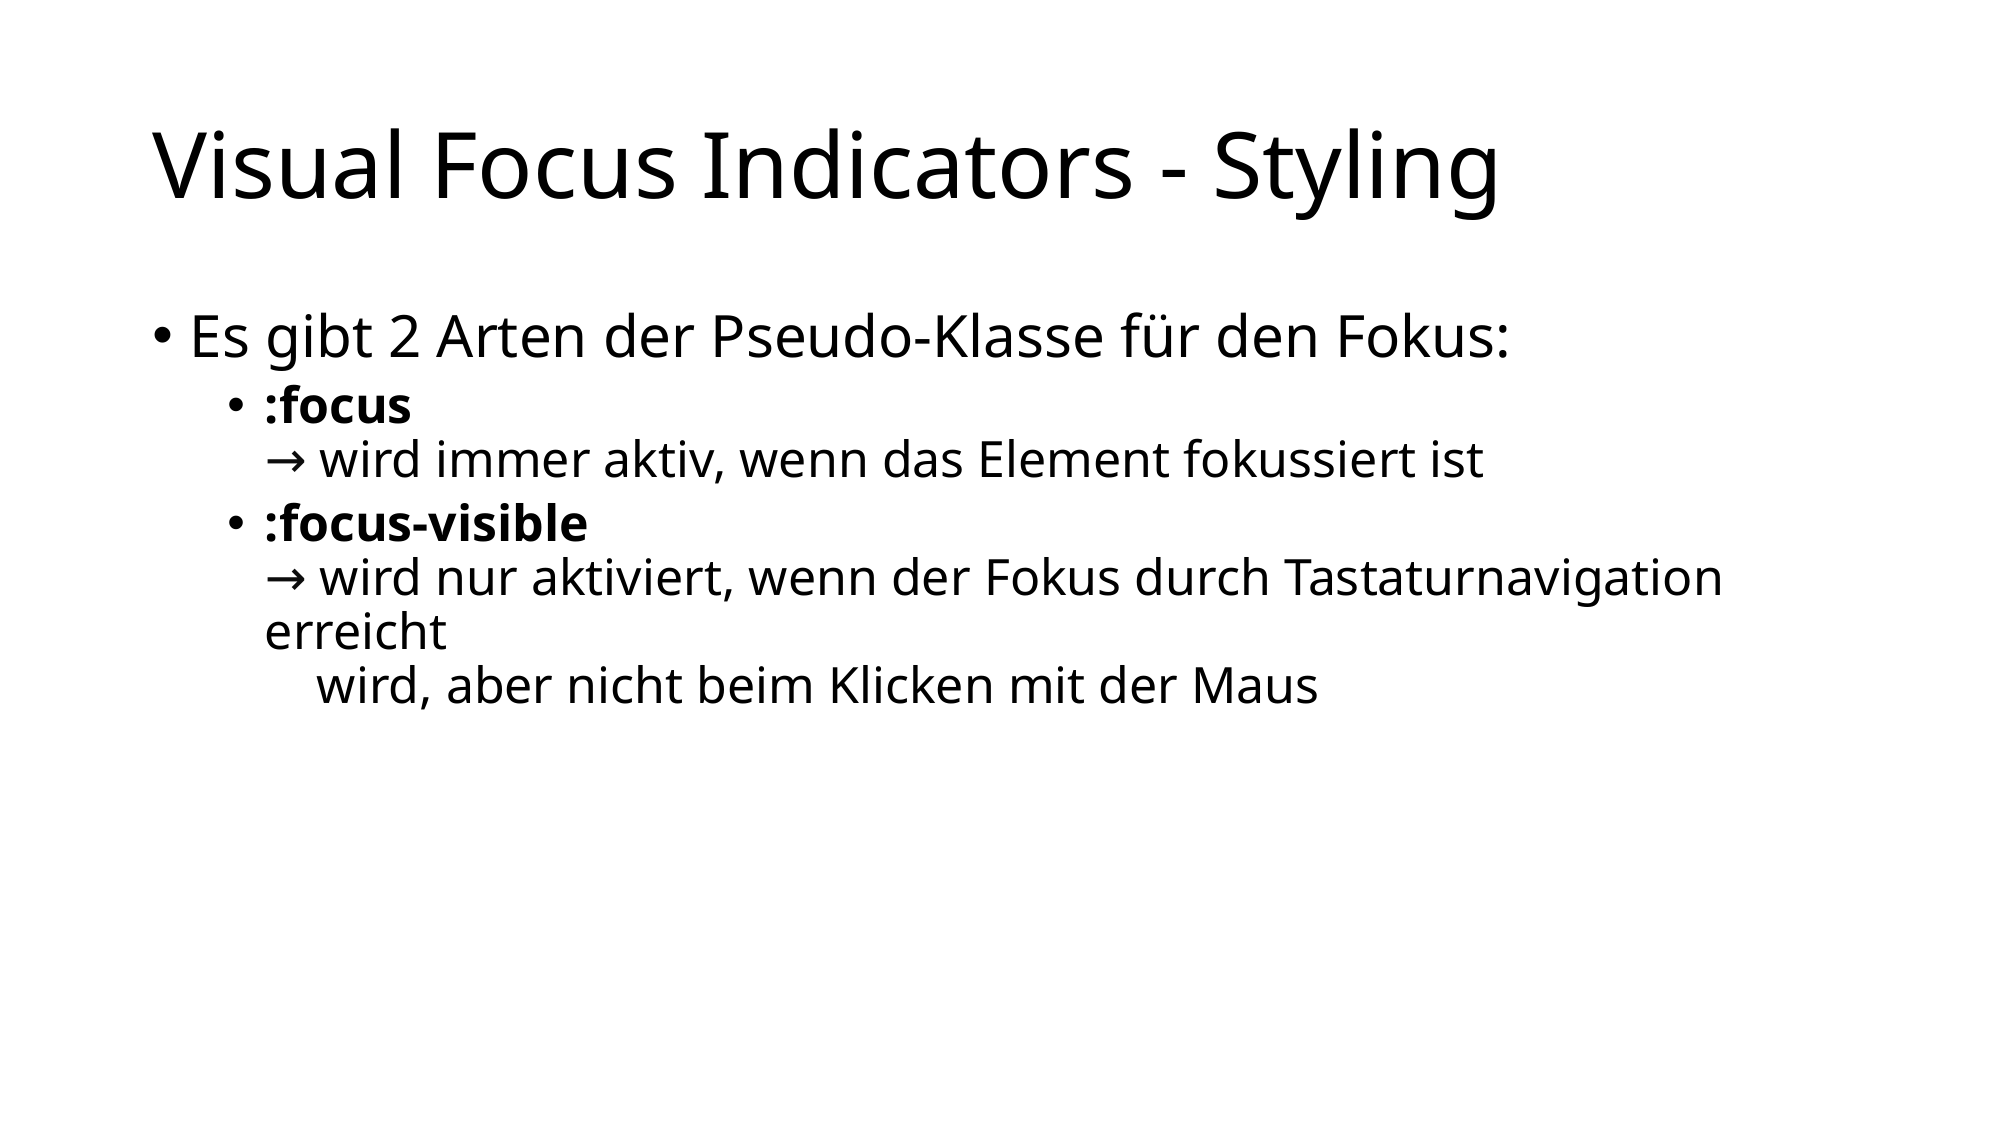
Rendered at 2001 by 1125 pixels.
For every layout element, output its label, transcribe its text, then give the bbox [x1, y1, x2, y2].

list Es gibt 2 Arten der Pseudo-Klasse für den Fokus: :focus → wird immer aktiv, wenn das Element fokussiert ist :focus-visible → wird nur aktiviert, wenn der Fokus durch Tastaturnavigation erreicht wird, aber nicht beim Klicken mit der Maus [137, 299, 1863, 1014]
title Visual Focus Indicators - Styling [137, 59, 1863, 278]
